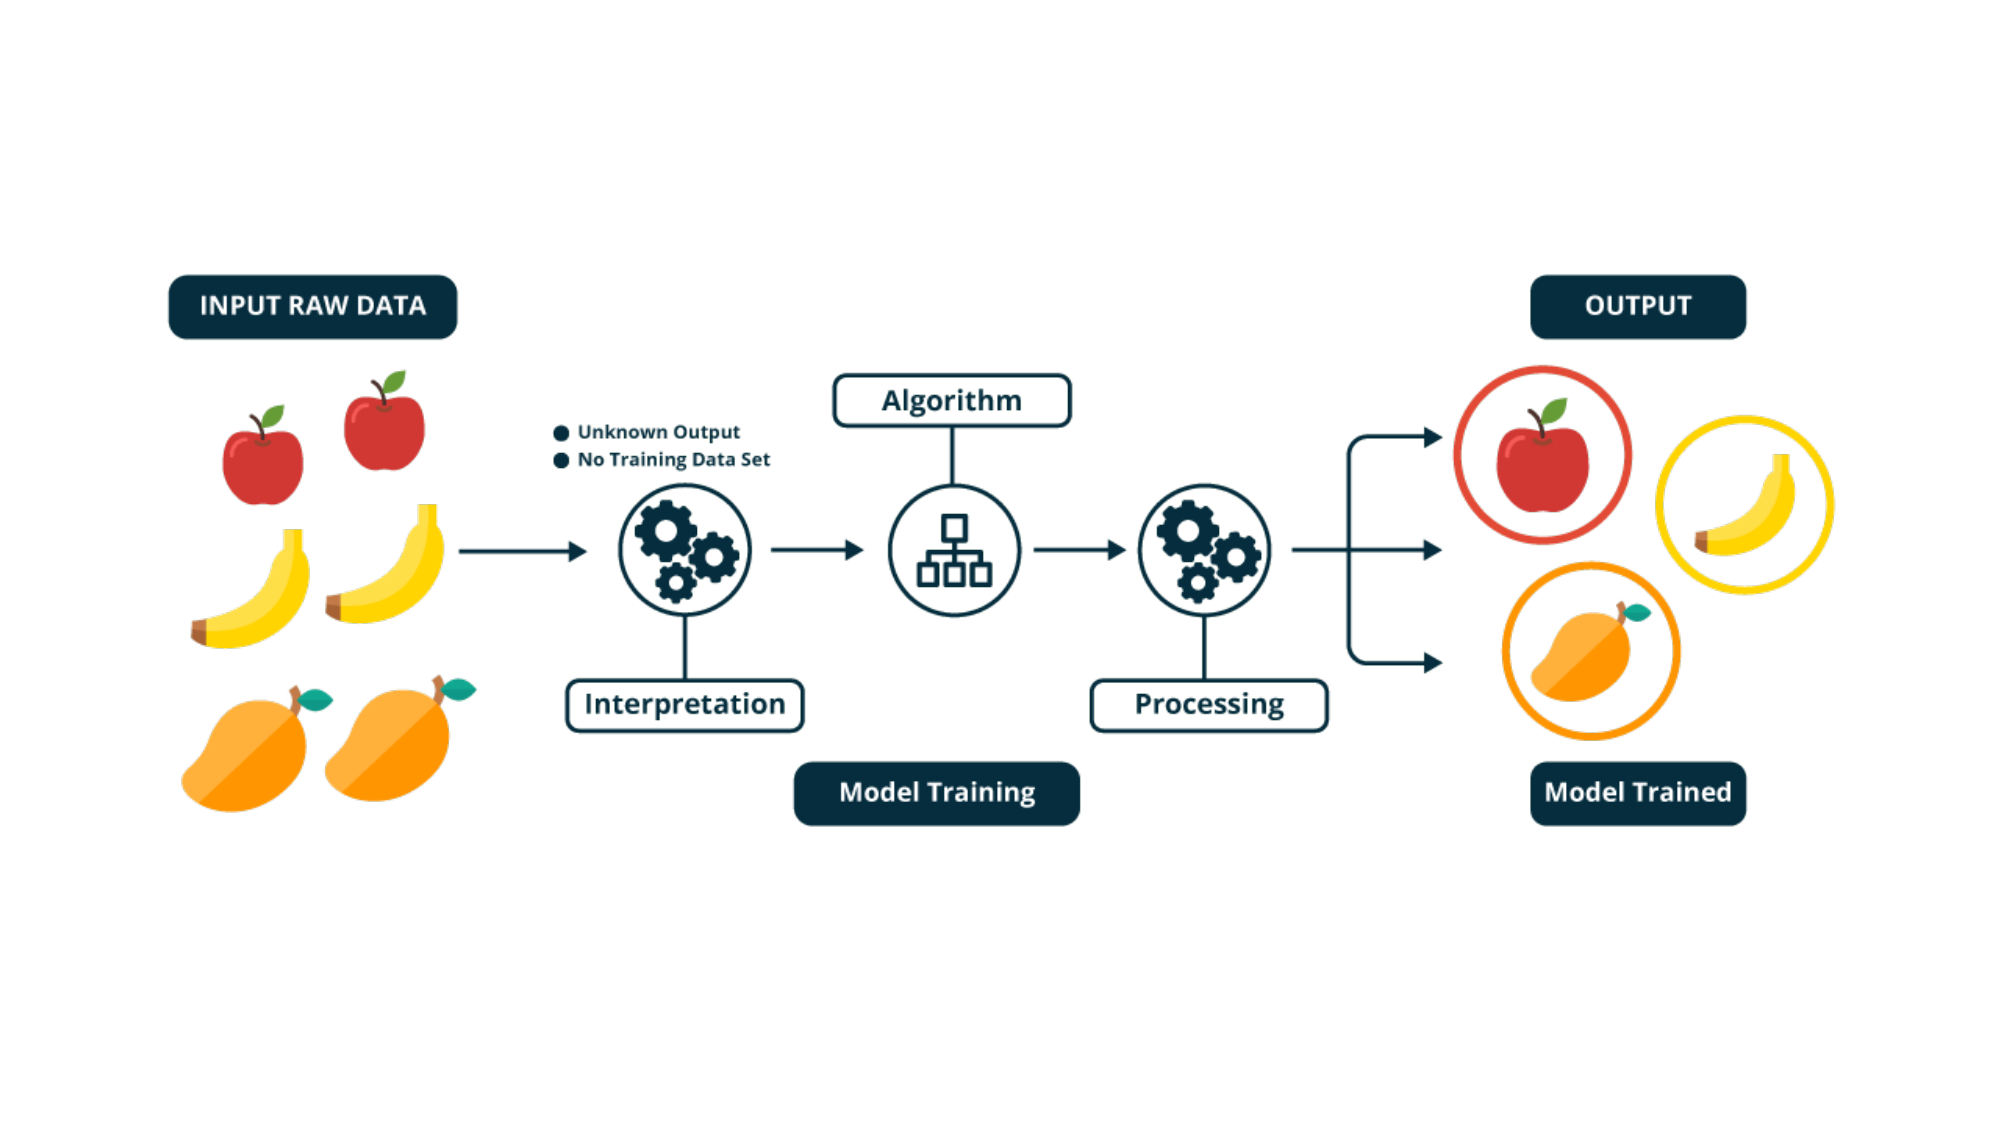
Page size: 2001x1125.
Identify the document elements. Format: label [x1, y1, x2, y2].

picture [113, 93, 1887, 1032]
